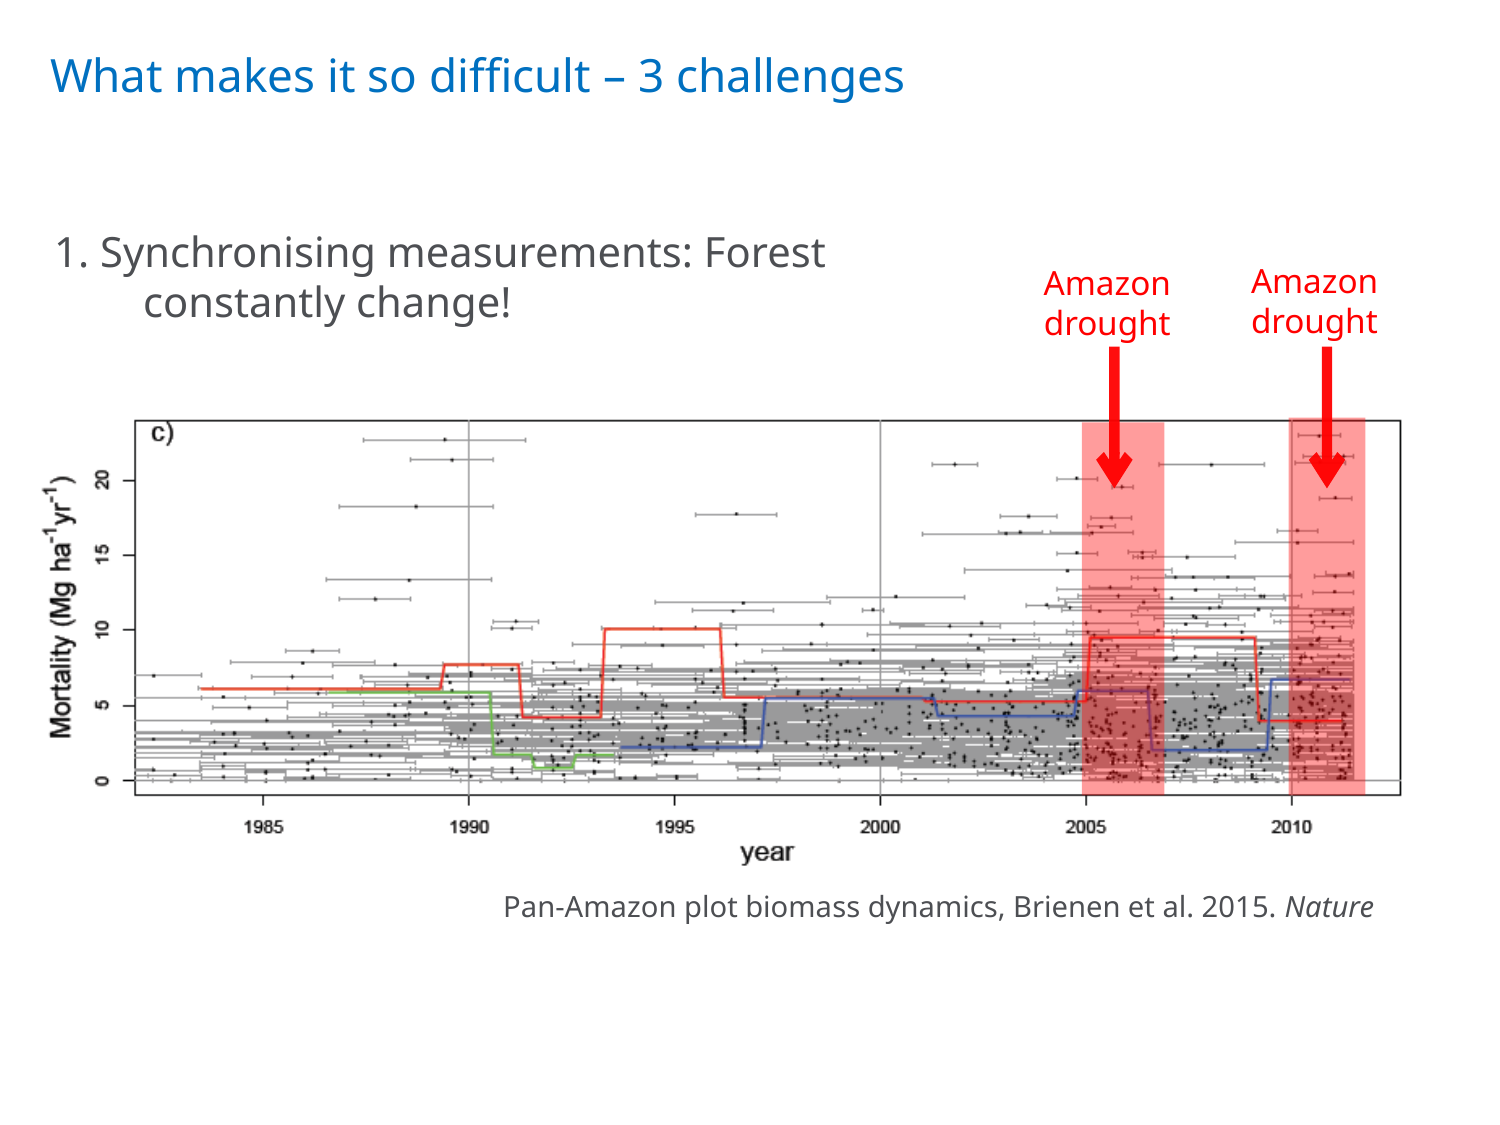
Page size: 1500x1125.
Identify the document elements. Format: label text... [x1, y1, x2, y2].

title 1. Synchronising measurements: Forest constantly change! [39, 182, 1018, 370]
text_box Amazon drought [995, 254, 1220, 350]
list Pan-Amazon plot biomass dynamics, Brienen et al. 2015. Nature [0, 874, 1389, 974]
text_box What makes it so difficult – 3 challenges [35, 39, 1500, 110]
text_box Amazon drought [1202, 252, 1427, 348]
picture [38, 417, 1421, 875]
